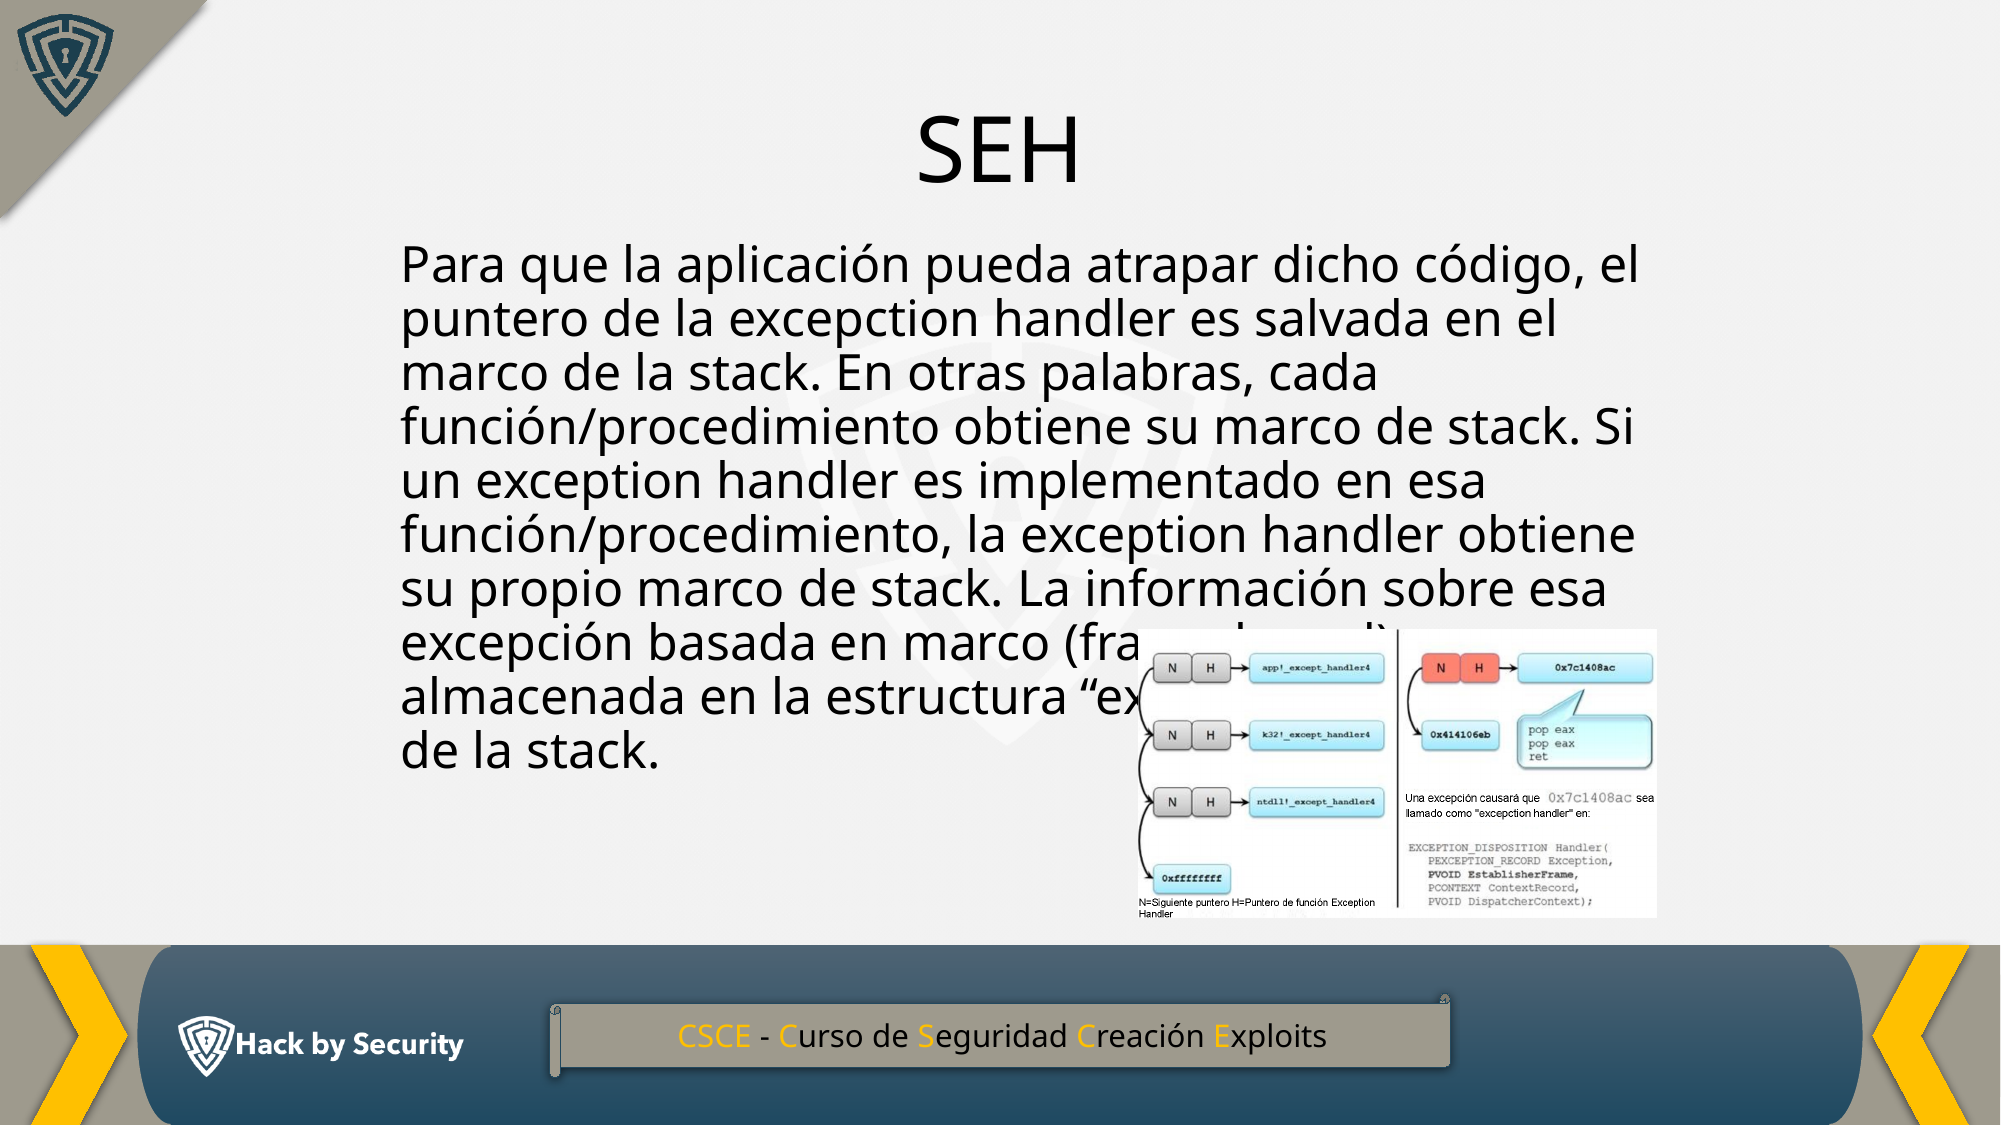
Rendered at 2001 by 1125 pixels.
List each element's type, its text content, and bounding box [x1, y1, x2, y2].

picture [170, 1014, 485, 1080]
picture [1138, 629, 1657, 918]
text_box SEH [0, 3, 2000, 302]
list Para que la aplicación pueda atrapar dicho código, el puntero de la excepction handler es salvada en el marco de la stack. En otras palabras, cada función/procedimiento obtiene su marco de stack. Si un exception handler es implementado en esa función/procedimiento, la exception handler obtiene su propio marco de stack. La información sobre esa excepción basada en marco (frame-based) es almacenada en la estructura “exception_registration” de la stack. [385, 302, 1682, 841]
